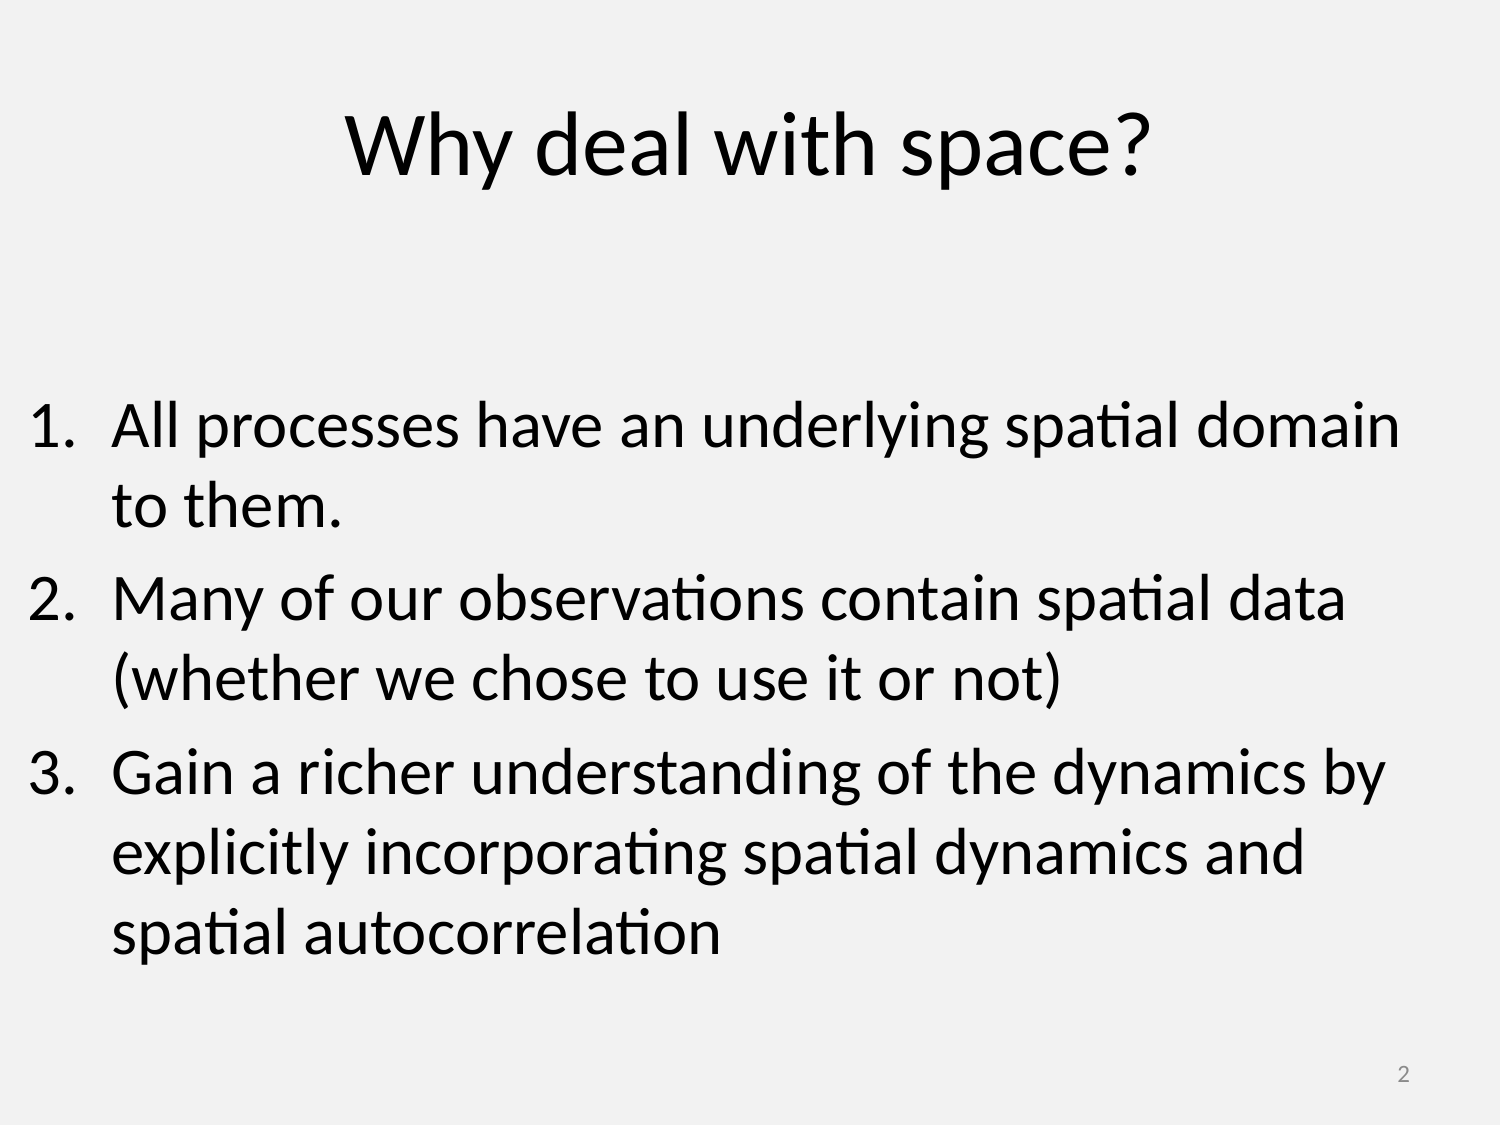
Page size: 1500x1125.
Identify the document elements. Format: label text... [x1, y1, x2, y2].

title Why deal with space? [75, 45, 1425, 233]
text_box All processes have an underlying spatial domain to them. Many of our observations contain spatial data (whether we chose to use it or not) Gain a richer understanding of the dynamics by explicitly incorporating spatial dynamics and spatial autocorrelation [12, 373, 1488, 1113]
